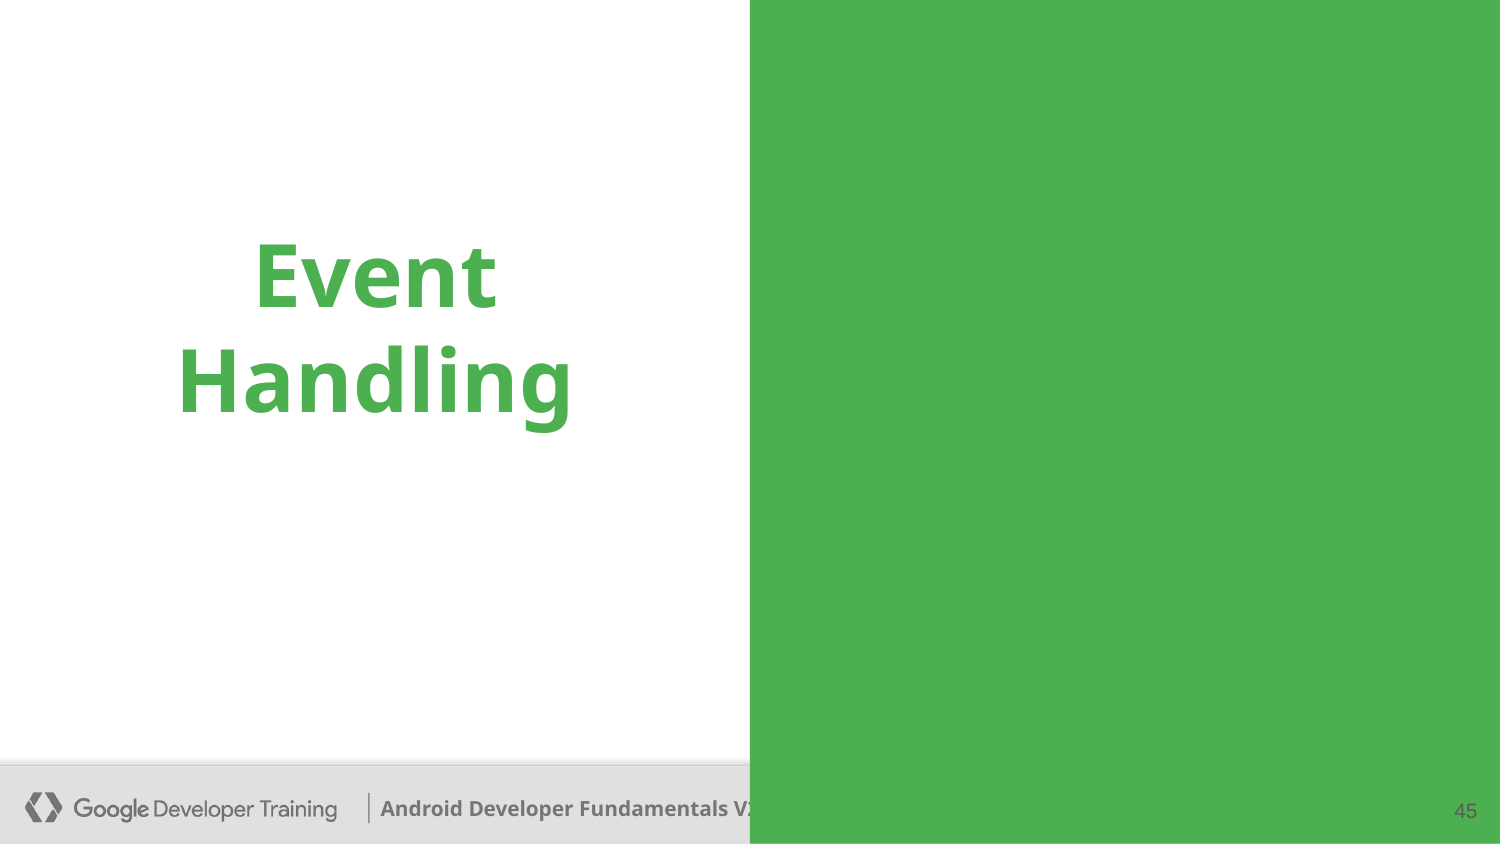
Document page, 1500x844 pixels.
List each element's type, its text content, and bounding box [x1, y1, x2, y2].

picture [0, 0, 749, 844]
title Event Handling [43, 202, 708, 446]
slide_number ‹#› [1402, 777, 1493, 842]
